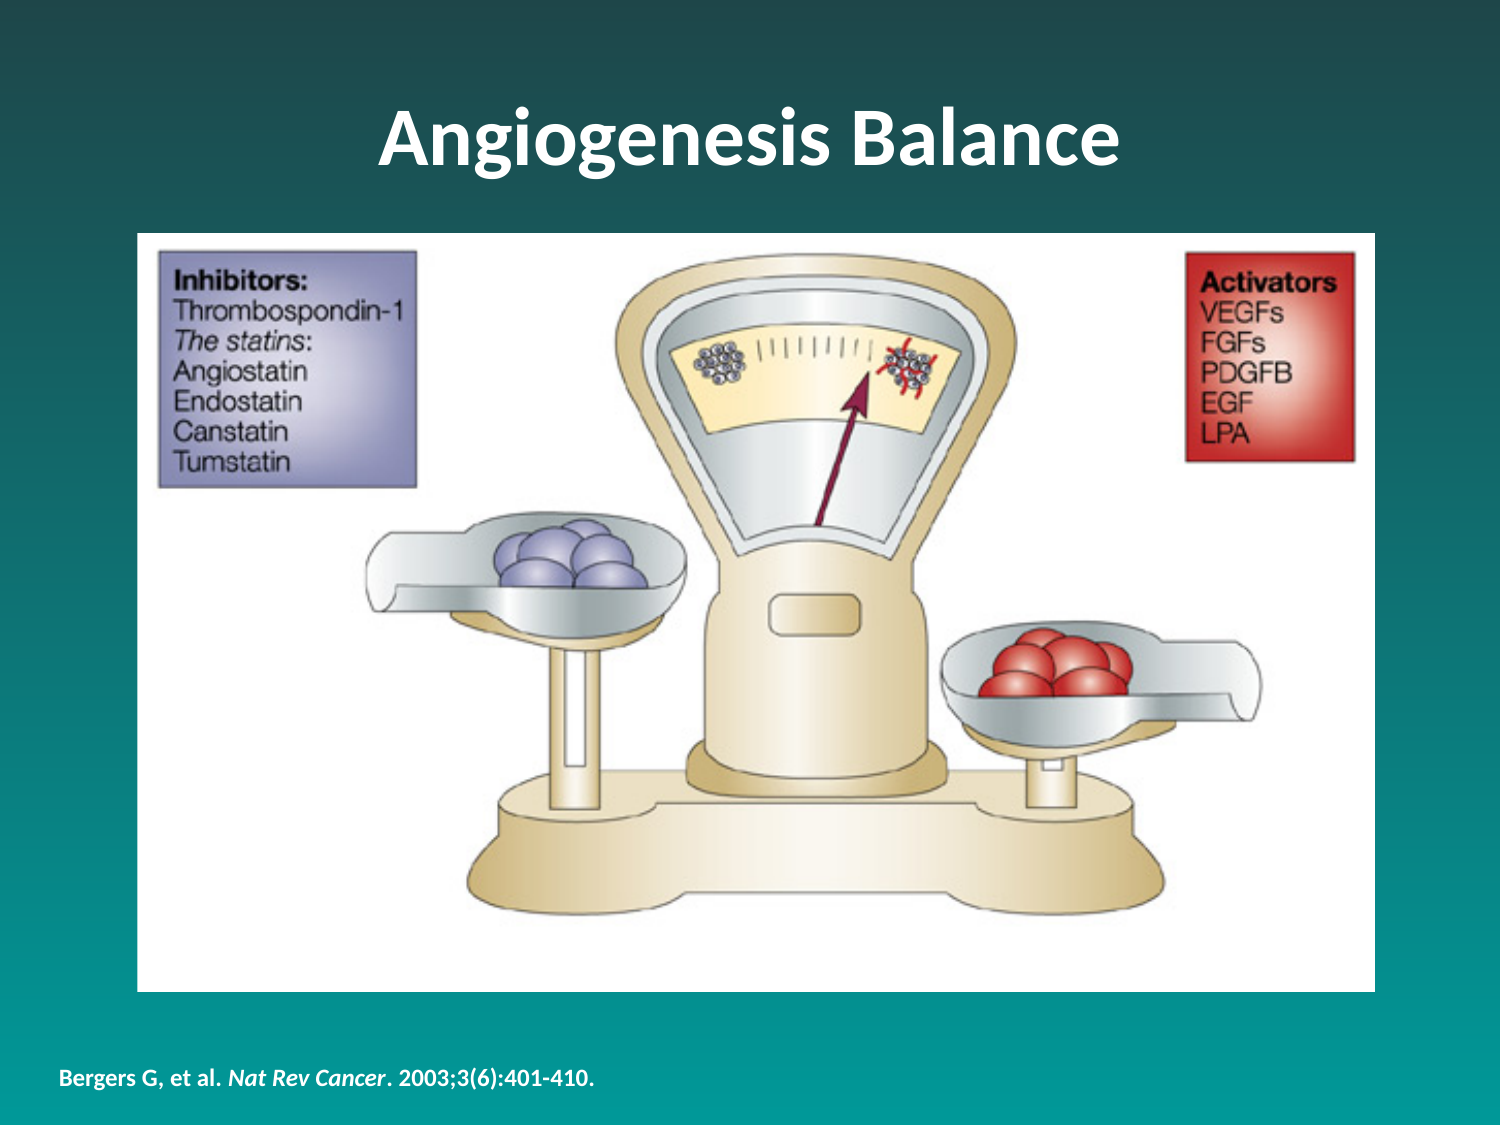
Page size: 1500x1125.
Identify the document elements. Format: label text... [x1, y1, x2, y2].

text_box Bergers G, et al. Nat Rev Cancer. 2003;3(6):401-410. [43, 1053, 794, 1099]
text_box Angiogenesis Balance [0, 74, 1500, 205]
picture [137, 233, 1376, 992]
